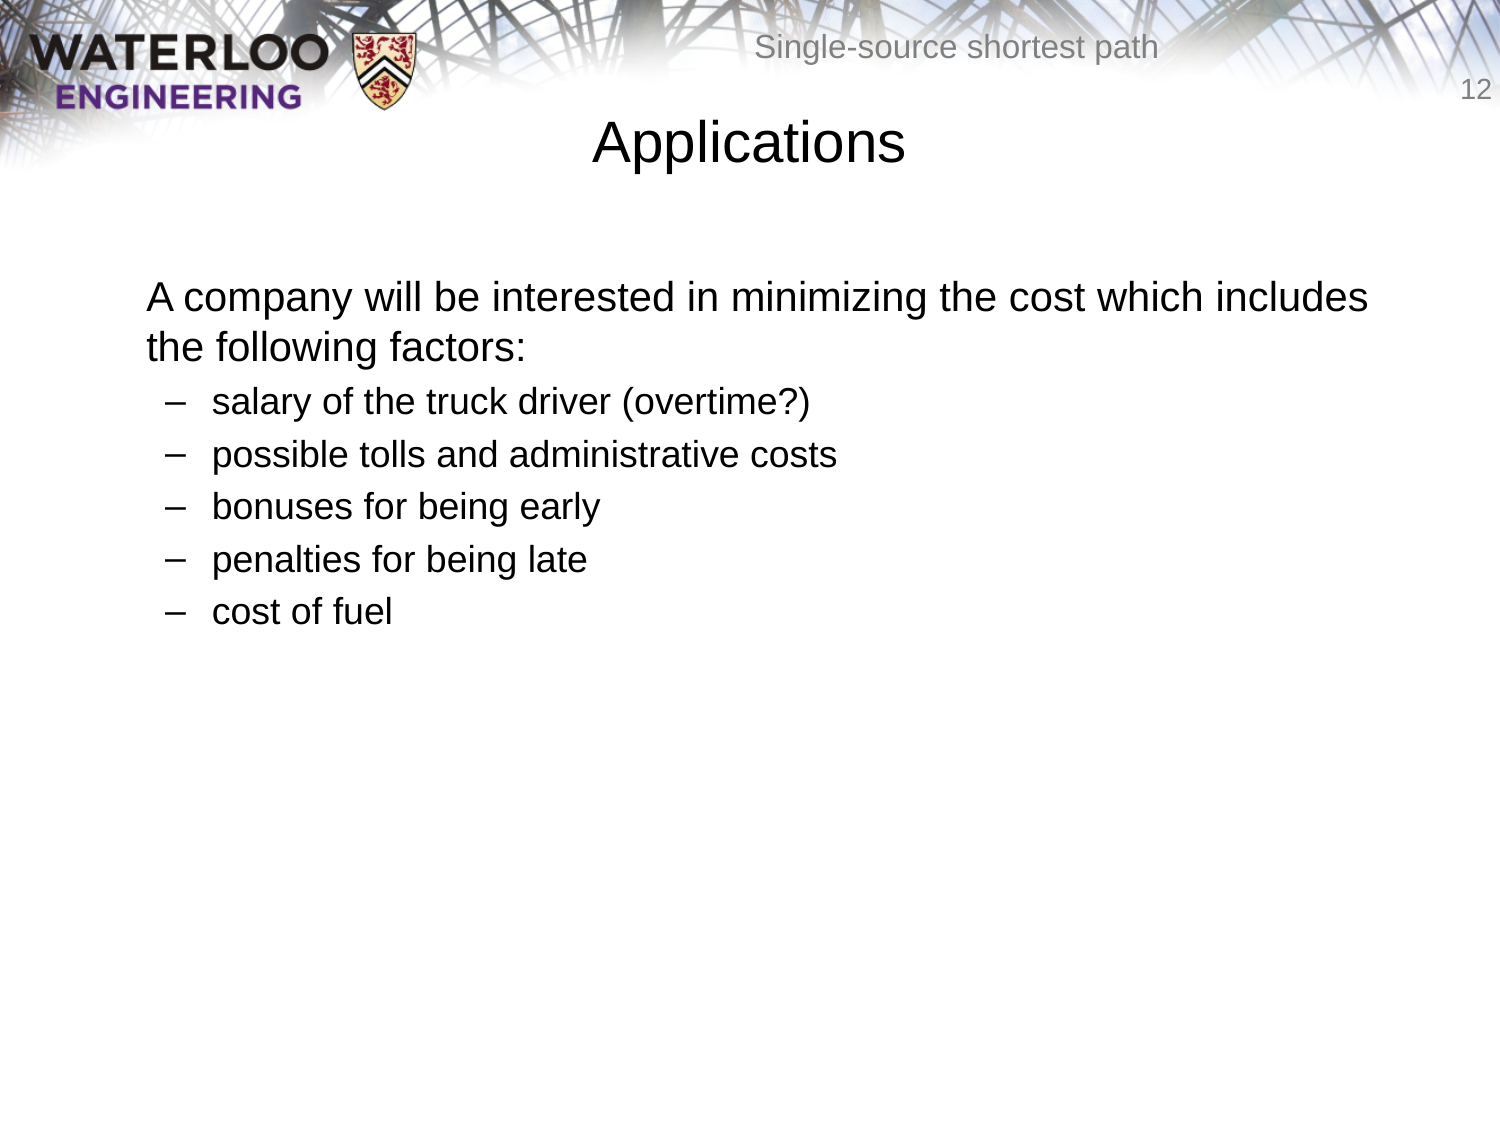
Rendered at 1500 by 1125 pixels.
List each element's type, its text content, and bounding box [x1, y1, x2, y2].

picture [0, 0, 1500, 1125]
list A company will be interested in minimizing the cost which includes the following factors: salary of the truck driver (overtime?) possible tolls and administrative costs bonuses for being early penalties for being late cost of fuel [74, 262, 1426, 1006]
title Applications [74, 44, 1426, 233]
